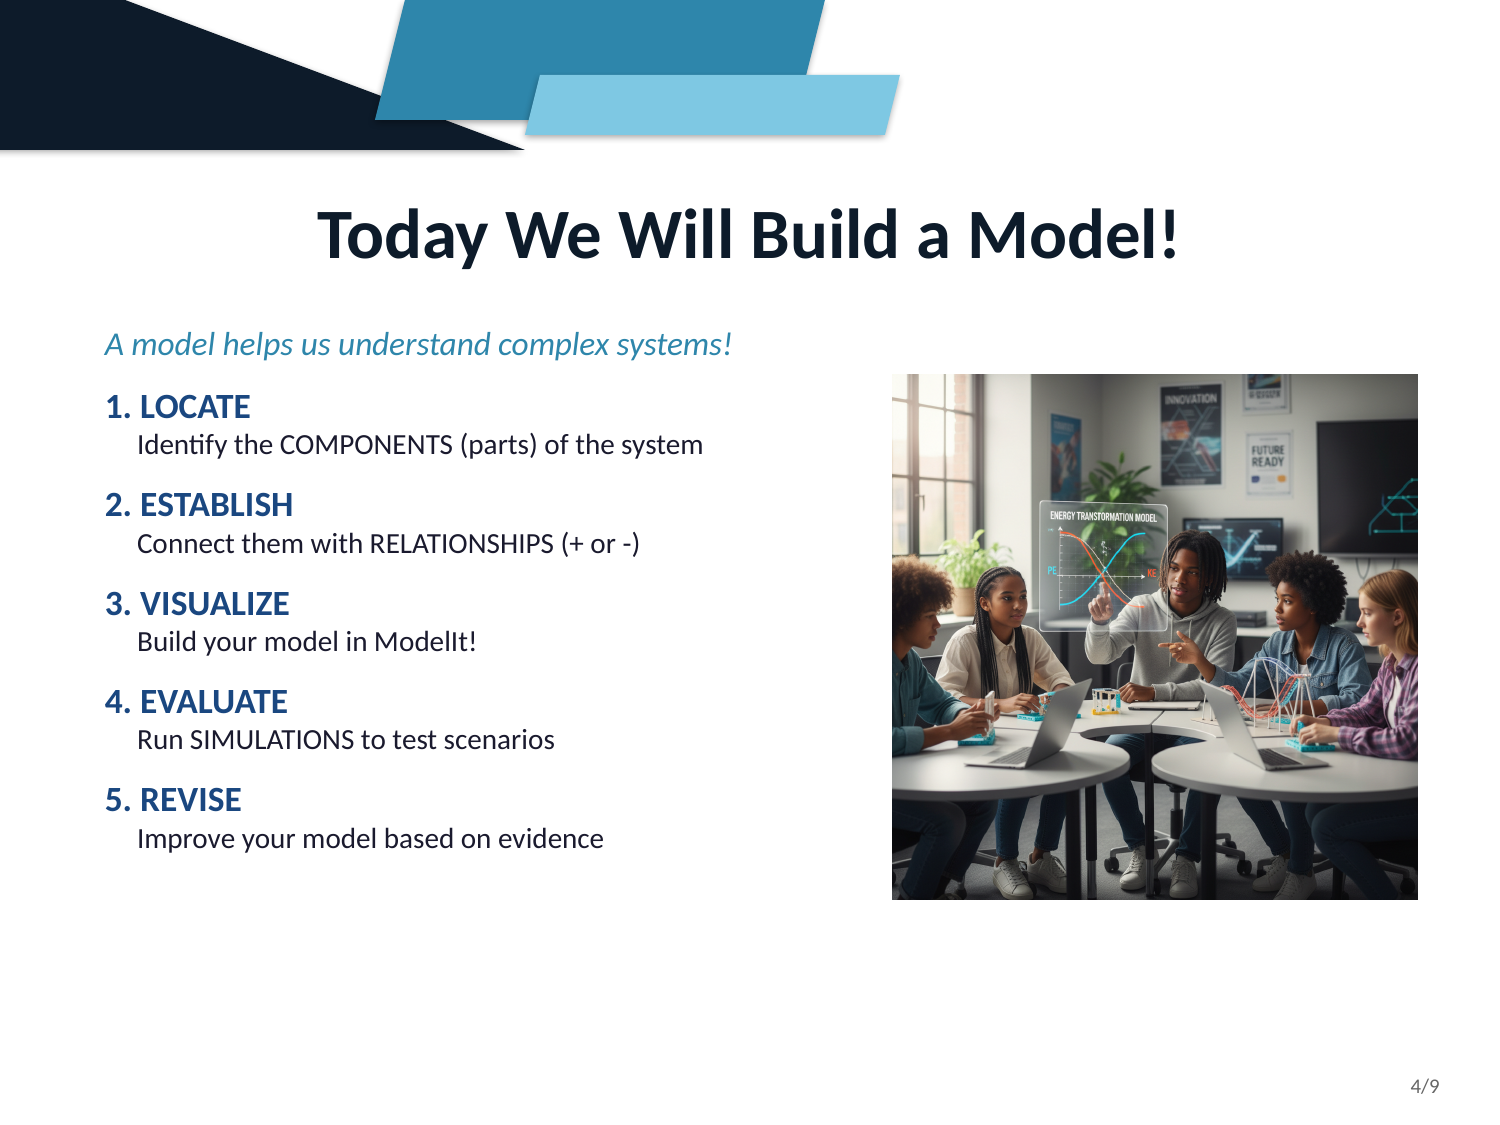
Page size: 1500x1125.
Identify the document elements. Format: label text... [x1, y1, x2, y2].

text_box 4/9 [1395, 1065, 1455, 1105]
text_box Today We Will Build a Model! [302, 179, 1198, 280]
text_box [524, 74, 901, 136]
text_box [0, 0, 526, 151]
text_box [374, 0, 826, 121]
text_box A model helps us understand complex systems! 1. LOCATE Identify the COMPONENTS (parts) of the system 2. ESTABLISH Connect them with RELATIONSHIPS (+ or -) 3. VISUALIZE Build your model in ModelIt! 4. EVALUATE Run SIMULATIONS to test scenarios 5. REVISE Improve your model based on evidence [89, 314, 870, 862]
picture [892, 374, 1418, 901]
